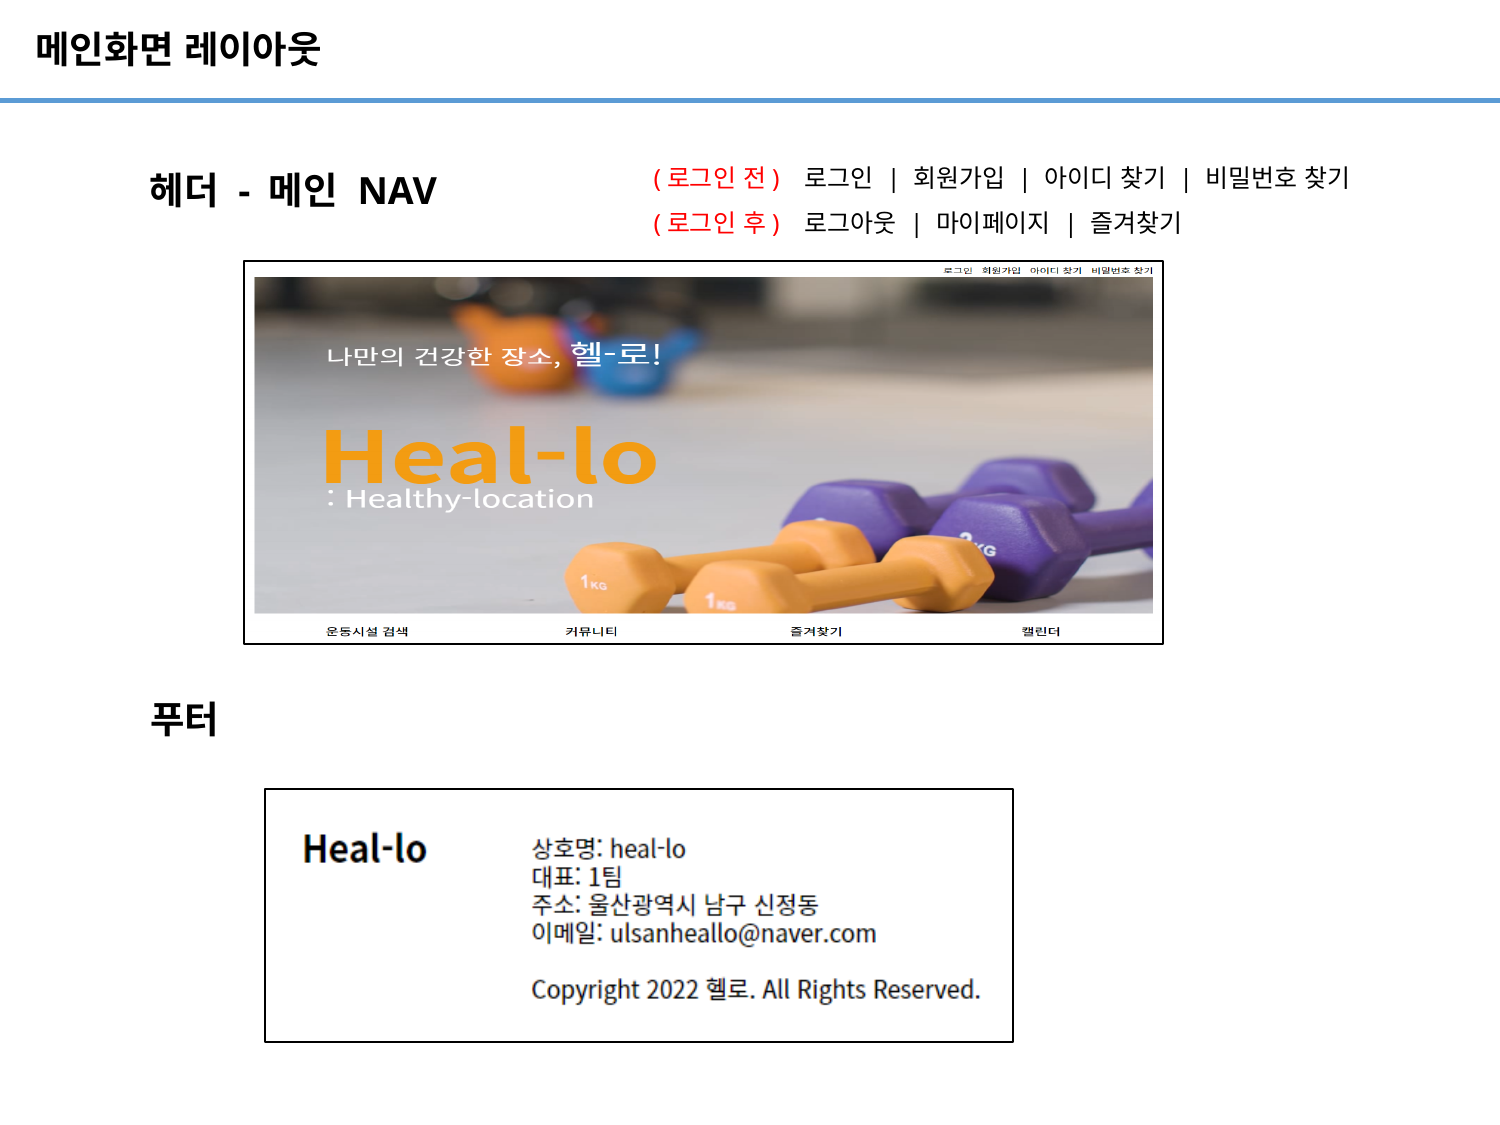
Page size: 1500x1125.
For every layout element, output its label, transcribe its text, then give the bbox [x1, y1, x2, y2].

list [265, 789, 1013, 1041]
title 메인화면 레이아웃 [35, 1, 1017, 103]
text_box (로그인 후) 로그아웃 | 마이페이지 | 즐겨찾기 [638, 200, 1500, 246]
text_box (로그인 전) 로그인 | 회원가입 | 아이디 찾기 | 비밀번호 찾기 [638, 154, 1500, 200]
text_box 헤더 - 메인 NAV [135, 159, 684, 220]
picture [245, 261, 1162, 643]
text_box 푸터 [135, 688, 246, 749]
